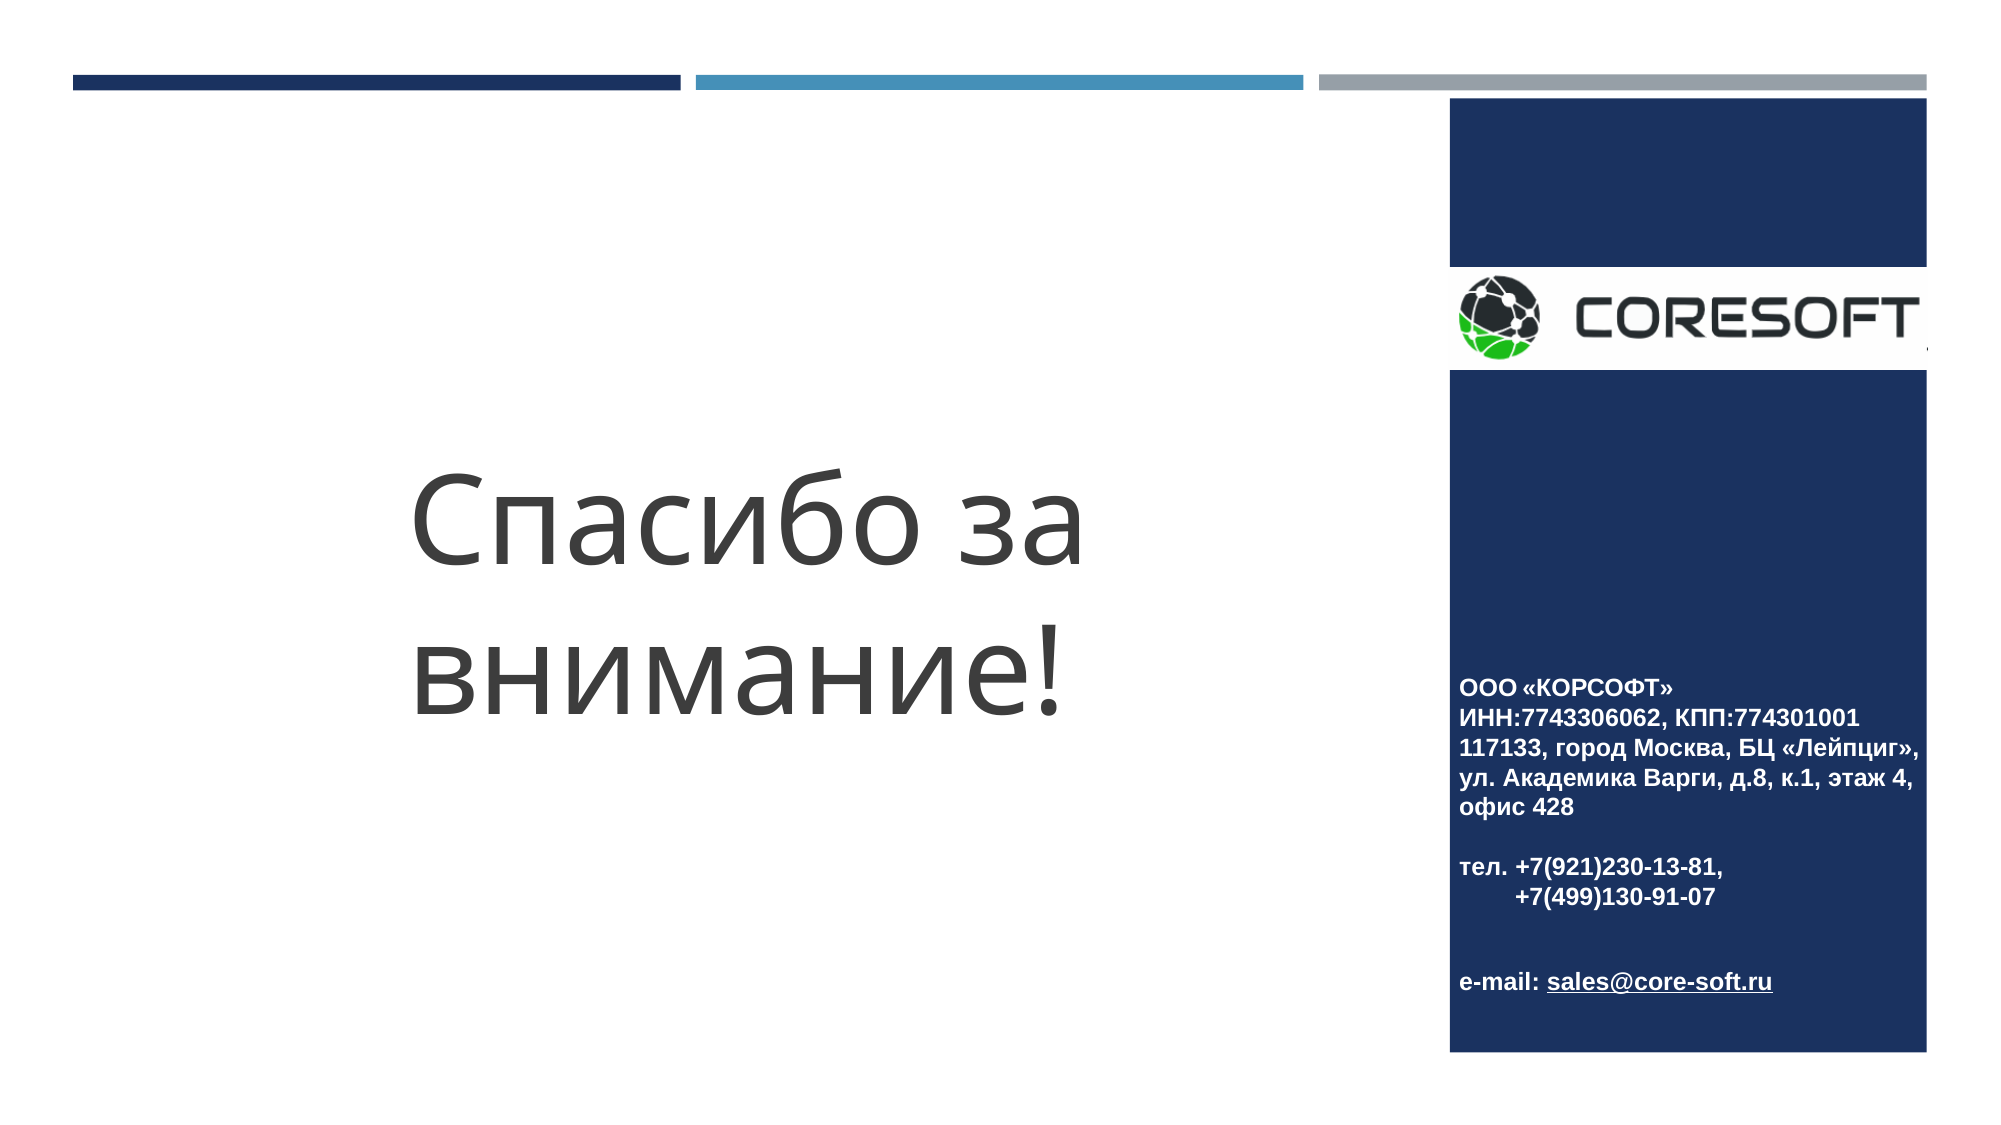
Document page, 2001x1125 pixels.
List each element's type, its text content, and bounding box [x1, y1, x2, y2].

picture [1448, 267, 1928, 370]
text_box ООО «КОРСОФТ» ИНН:7743306062, КПП:774301001 117133, город Москва, БЦ «Лейпциг», ул. Академика Варги, д.8, к.1, этаж 4, офис 428 тел. +7(921)230-13-81, +7(499)130-91-07 e-mail: sales@core-soft.ru [1444, 656, 1949, 1033]
list Спасибо за внимание! [392, 432, 1243, 793]
